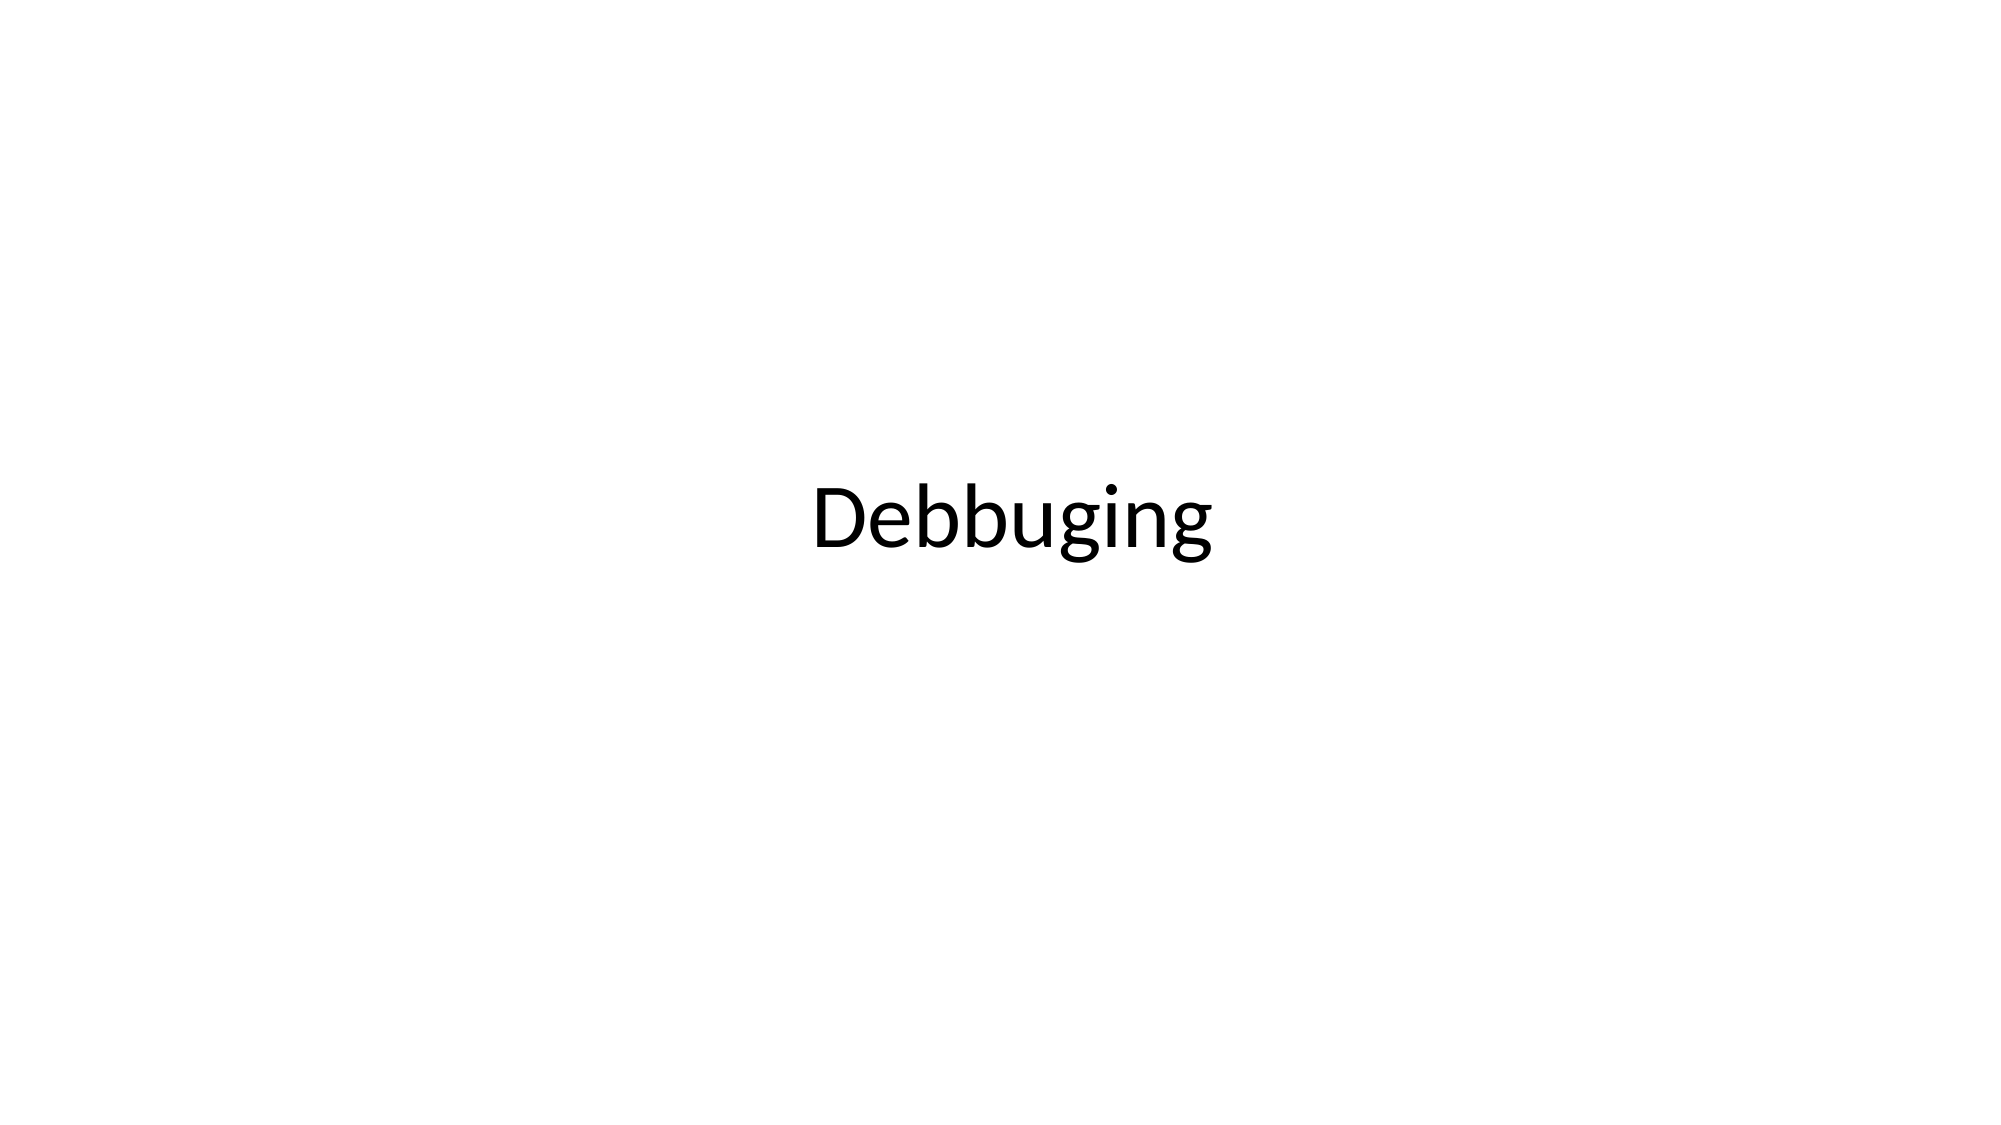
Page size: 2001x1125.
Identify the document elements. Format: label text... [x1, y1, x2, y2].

title Debbuging [150, 409, 1876, 627]
